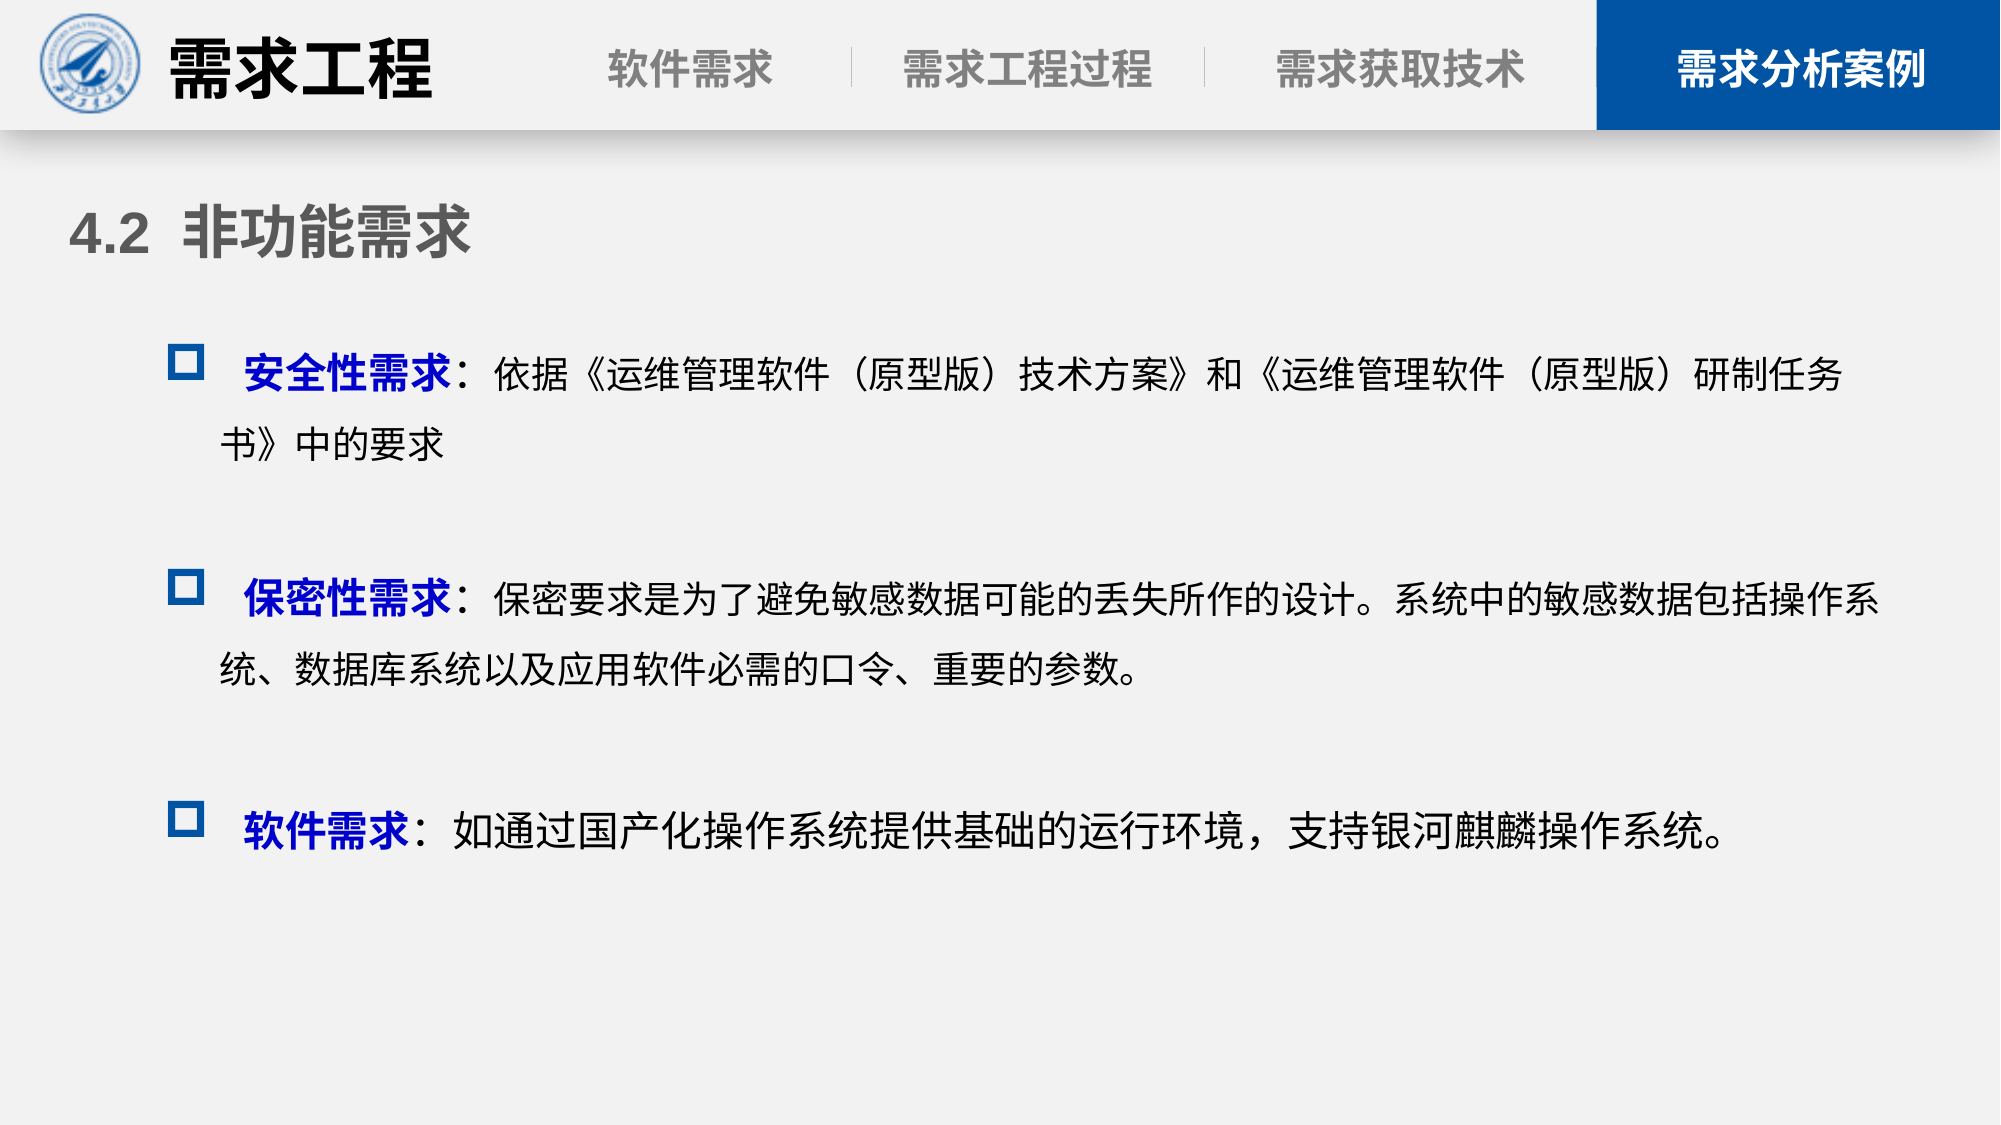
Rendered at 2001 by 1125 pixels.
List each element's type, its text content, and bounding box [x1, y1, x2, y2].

text_box 需求工程 [152, 18, 480, 115]
picture [22, 4, 153, 122]
text_box 需求获取技术 [1264, 35, 1536, 102]
text_box 4.2 非功能需求 [69, 187, 1104, 344]
text_box 安全性需求：依据《运维管理软件（原型版）技术方案》和《运维管理软件（原型版）研制任务书》中的要求 保密性需求：保密要求是为了避免敏感数据可能的丢失所作的设计。系统中的敏感数据包括操作系统、数据库系统以及应用软件必需的口令、重要的参数。 软件需求：如通过国产化操作系统提供基础的运行环境，支持银河麒麟操作系统。 [148, 301, 1905, 864]
text_box [0, 0, 1596, 131]
text_box 需求工程过程 [892, 35, 1164, 102]
text_box [1596, 0, 2000, 131]
text_box 需求分析案例 [1664, 35, 1940, 102]
text_box 软件需求 [580, 35, 802, 102]
